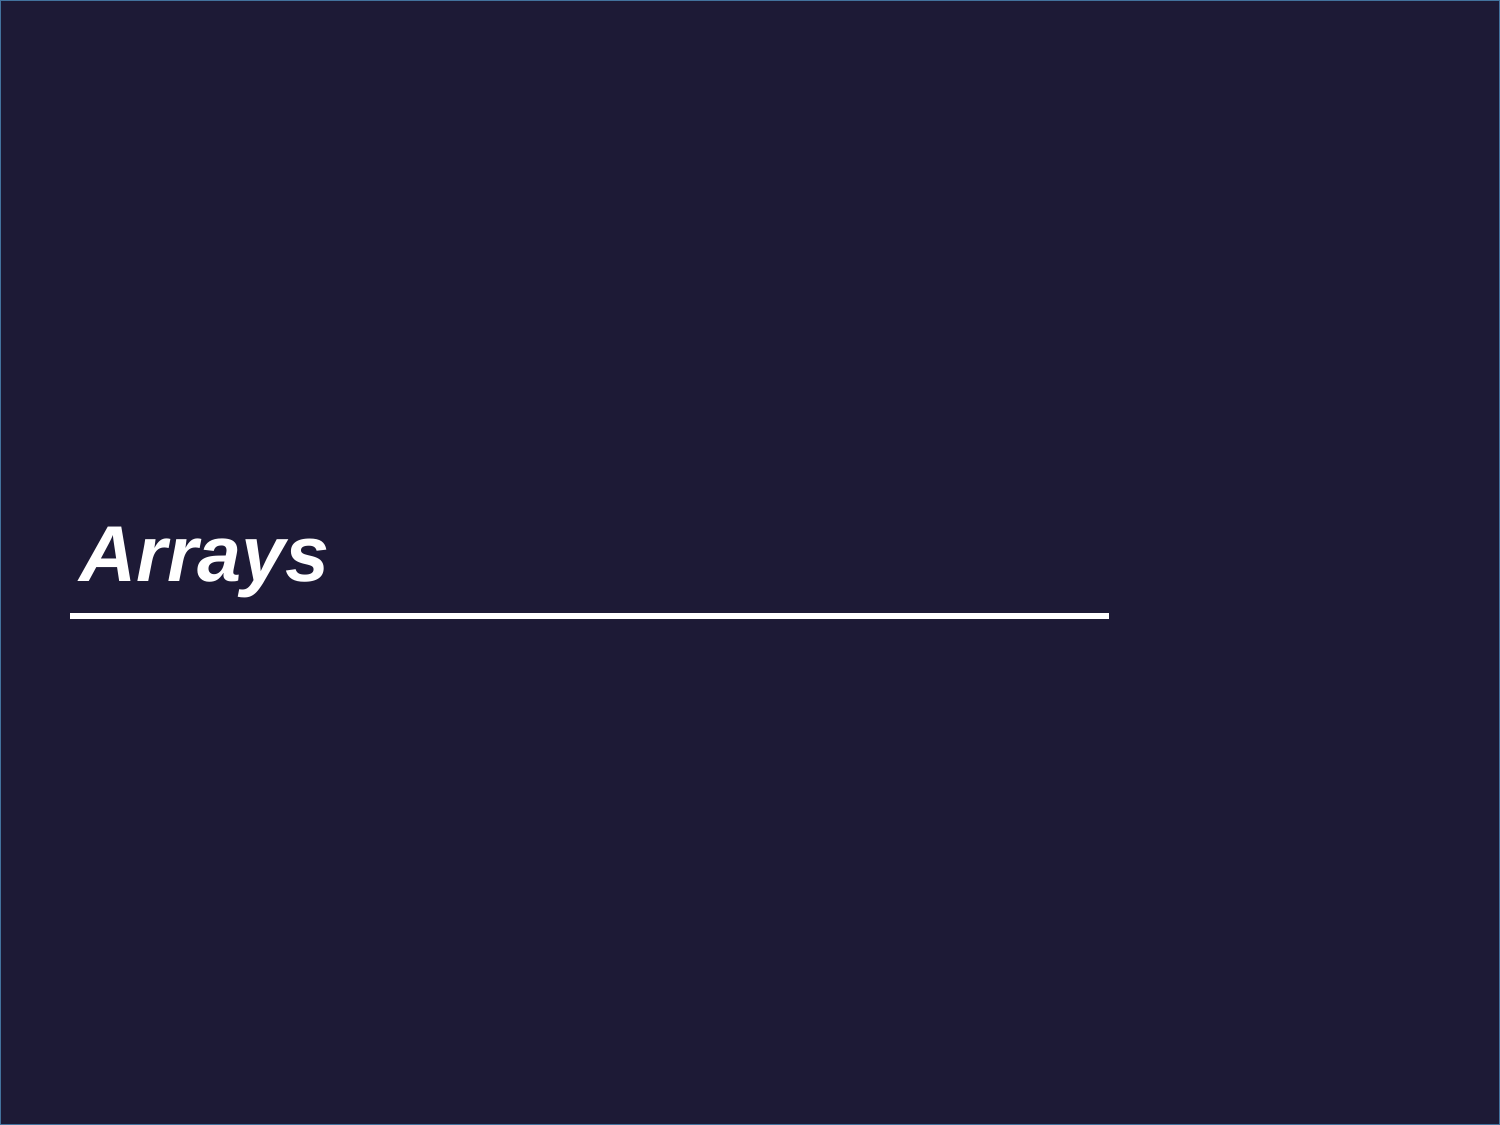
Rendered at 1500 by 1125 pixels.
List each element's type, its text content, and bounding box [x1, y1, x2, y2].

title Arrays [64, 484, 1415, 628]
